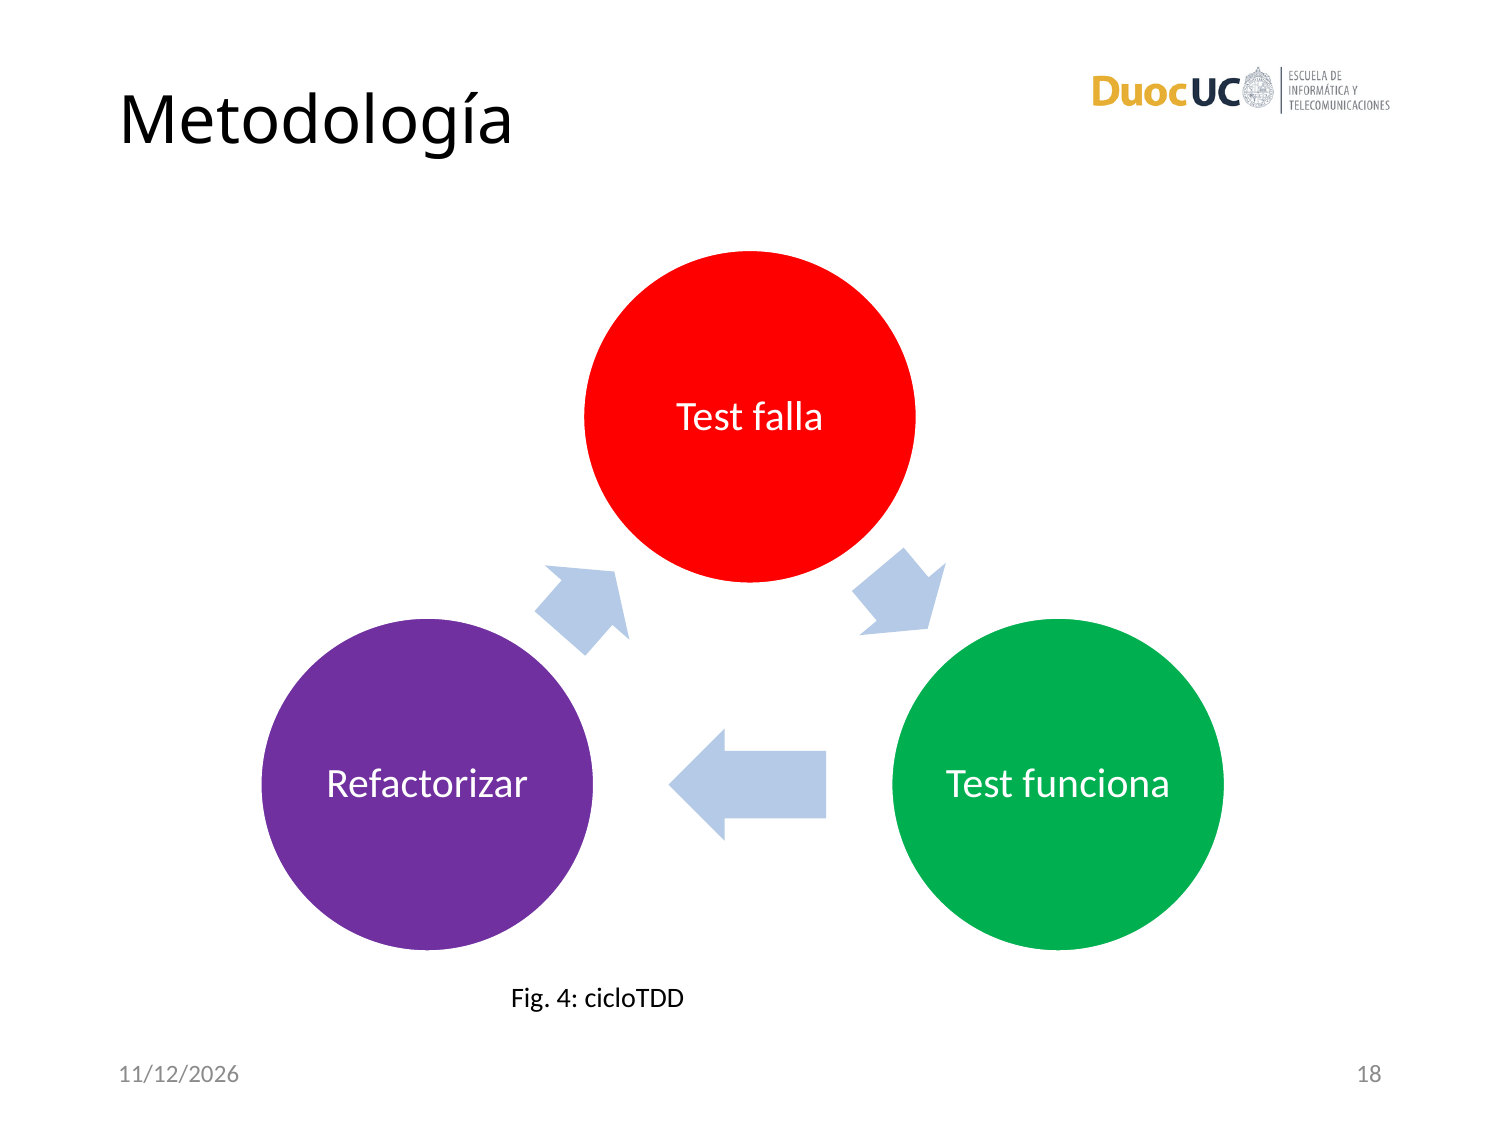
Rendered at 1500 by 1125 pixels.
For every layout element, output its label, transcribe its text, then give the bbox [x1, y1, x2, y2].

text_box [103, 184, 1397, 952]
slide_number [103, 1042, 441, 1103]
picture [1085, 59, 1397, 118]
slide_number 18 [1059, 1042, 1397, 1103]
title Metodología [103, 59, 959, 184]
text_box Fig. 4: cicloTDD [496, 972, 700, 1021]
